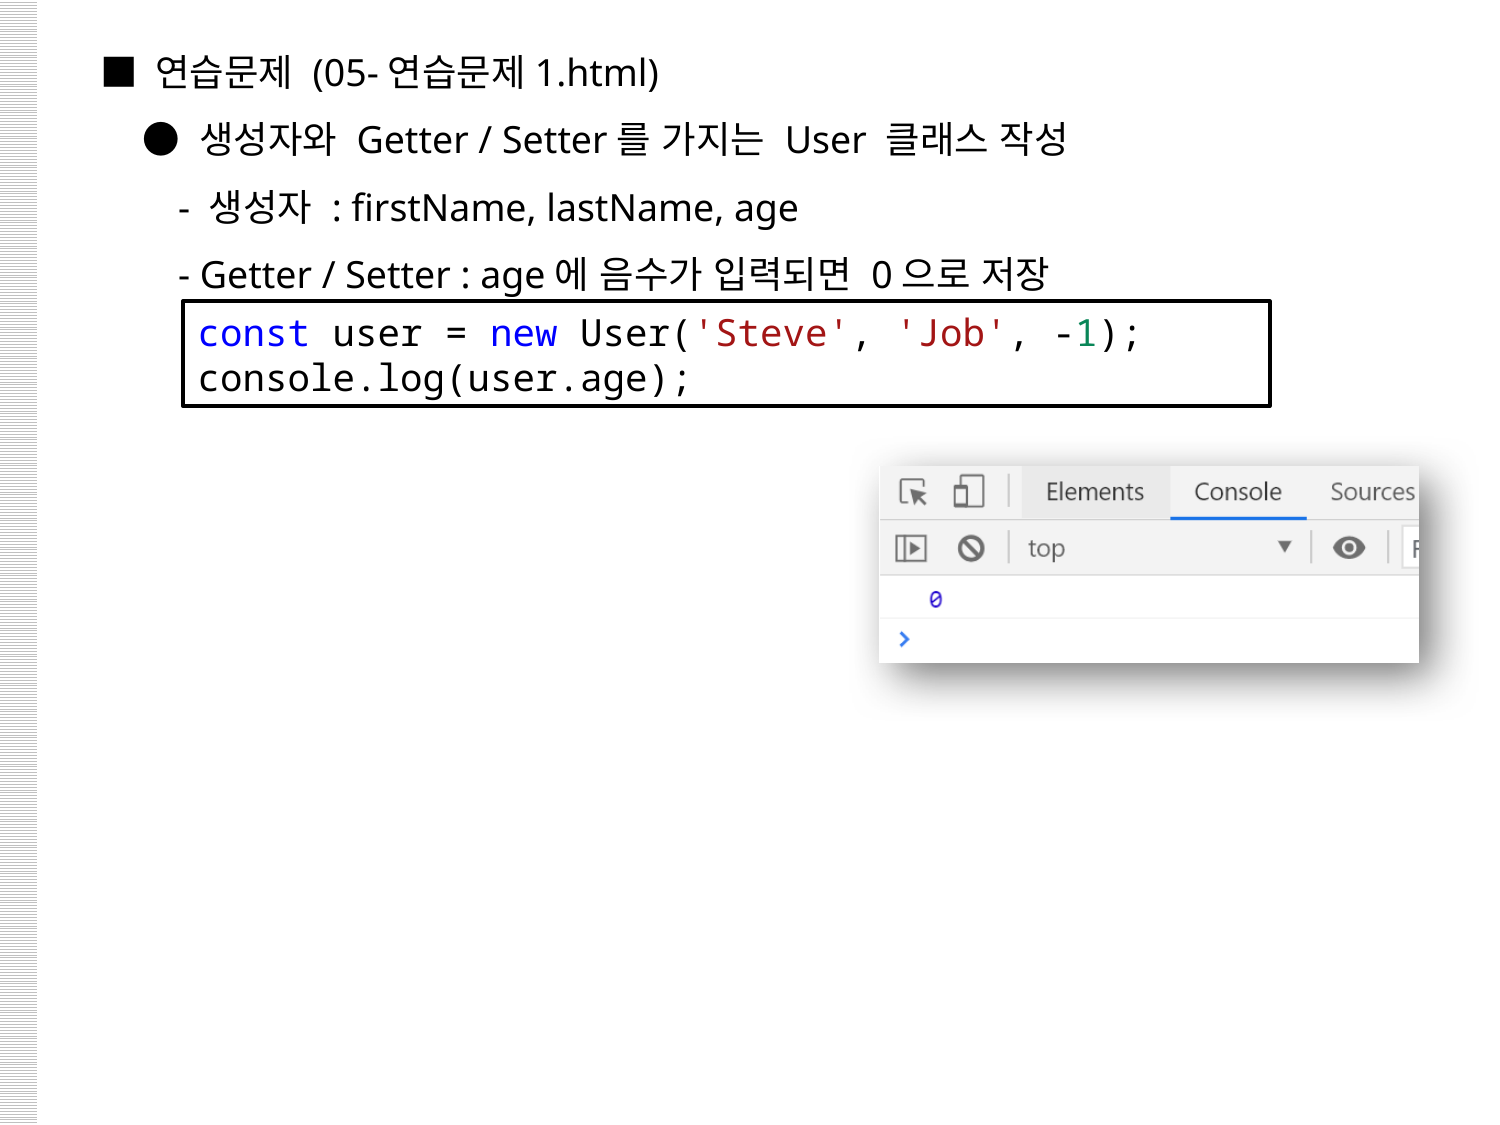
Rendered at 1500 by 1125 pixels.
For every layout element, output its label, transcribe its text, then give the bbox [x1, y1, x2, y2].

text_box ■ 연습문제 (05-연습문제1.html) ● 생성자와 Getter / Setter를 가지는 User 클래스 작성 - 생성자 : firstName, lastName, age - Getter / Setter : age에 음수가 입력되면 0으로 저장 [85, 19, 1084, 304]
text_box const user = new User('Steve', 'Job', -1); console.log(user.age); [181, 299, 1272, 408]
picture [878, 466, 1419, 663]
